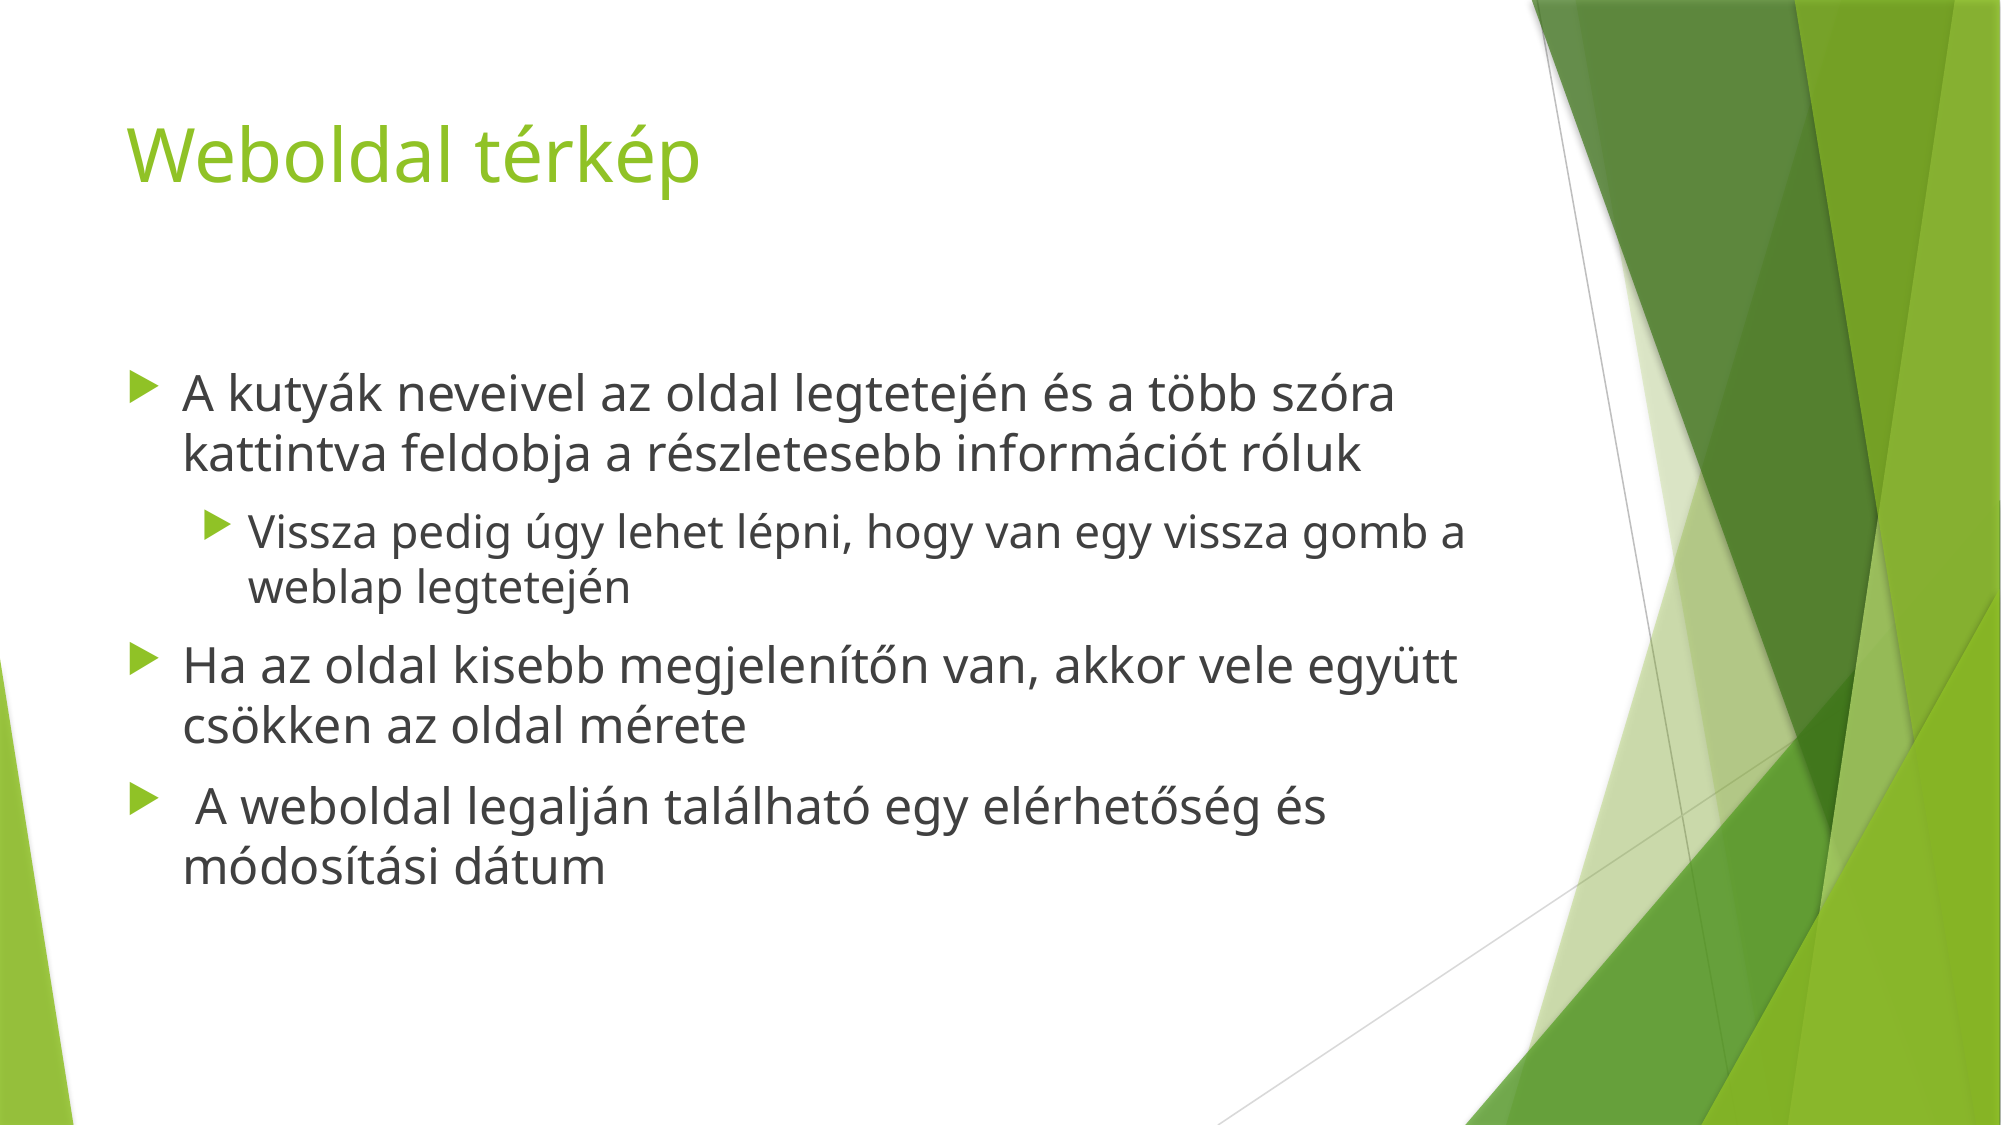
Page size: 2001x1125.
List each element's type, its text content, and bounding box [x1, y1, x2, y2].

title Weboldal térkép [111, 99, 1522, 317]
list A kutyák neveivel az oldal legtetején és a több szóra kattintva feldobja a részletesebb információt róluk Vissza pedig úgy lehet lépni, hogy van egy vissza gomb a weblap legtetején Ha az oldal kisebb megjelenítőn van, akkor vele együtt csökken az oldal mérete A weboldal legalján található egy elérhetőség és módosítási dátum [111, 354, 1522, 992]
